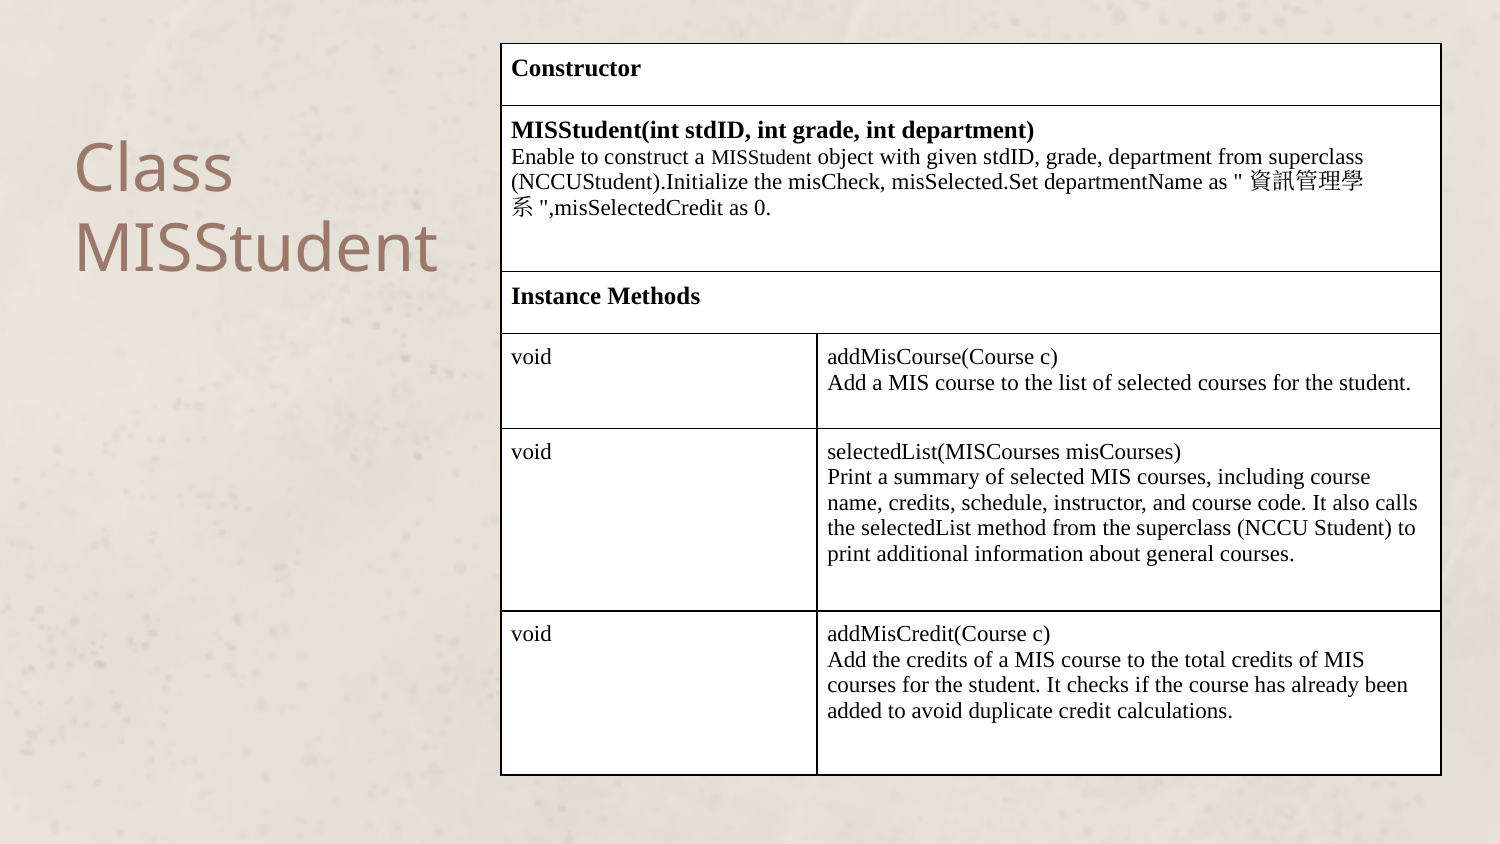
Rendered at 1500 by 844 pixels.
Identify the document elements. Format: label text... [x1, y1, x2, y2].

table_header Constructor [502, 44, 1440, 105]
table_cell void [502, 612, 816, 774]
table_cell selectedList(MISCourses misCourses) Print a summary of selected MIS courses, including course name, credits, schedule, instructor, and course code. It also calls the selectedList method from the superclass (NCCU Student) to print additional information about general courses. [818, 429, 1440, 610]
table_cell Instance Methods [502, 272, 1440, 333]
title Class MISStudent [58, 150, 807, 260]
table_cell void [502, 429, 816, 610]
table_cell void [502, 334, 816, 428]
table_cell addMisCourse(Course c) Add a MIS course to the list of selected courses for the student. [818, 334, 1440, 428]
table_cell MISStudent(int stdID, int grade, int department) Enable to construct a MISStudent object with given stdID, grade, department from superclass (NCCUStudent).Initialize the misCheck, misSelected.Set departmentName as "資訊管理學系",misSelectedCredit as 0. [502, 106, 1440, 271]
table_cell addMisCredit(Course c) Add the credits of a MIS course to the total credits of MIS courses for the student. It checks if the course has already been added to avoid duplicate credit calculations. [818, 612, 1440, 774]
picture [0, 0, 1500, 844]
